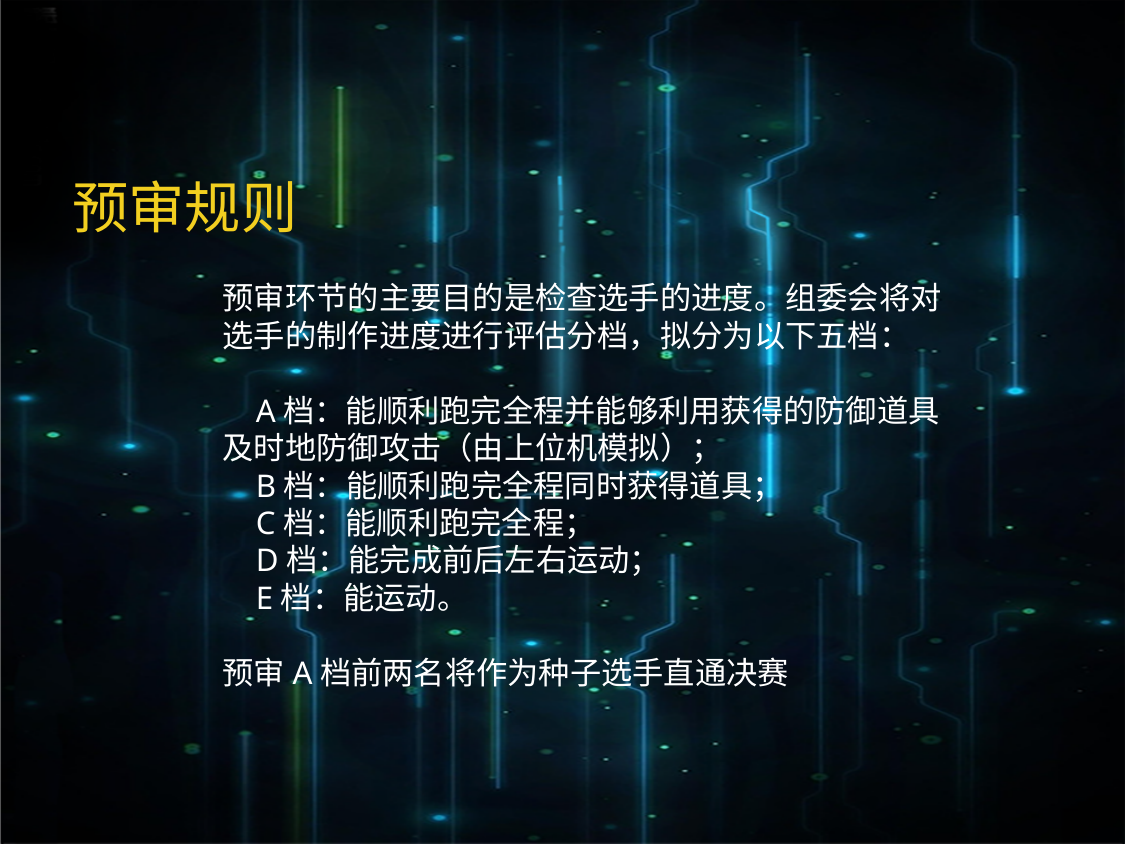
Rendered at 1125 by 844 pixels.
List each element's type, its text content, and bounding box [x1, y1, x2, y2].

text_box 预审规则 [57, 164, 536, 248]
text_box 预审环节的主要目的是检查选手的进度。组委会将对选手的制作进度进行评估分档，拟分为以下五档： A档：能顺利跑完全程并能够利用获得的防御道具及时地防御攻击（由上位机模拟）； B档：能顺利跑完全程同时获得道具； C档：能顺利跑完全程； D档：能完成前后左右运动； E档：能运动。 预审A档前两名将作为种子选手直通决赛 [208, 271, 962, 698]
picture [0, 0, 1125, 844]
